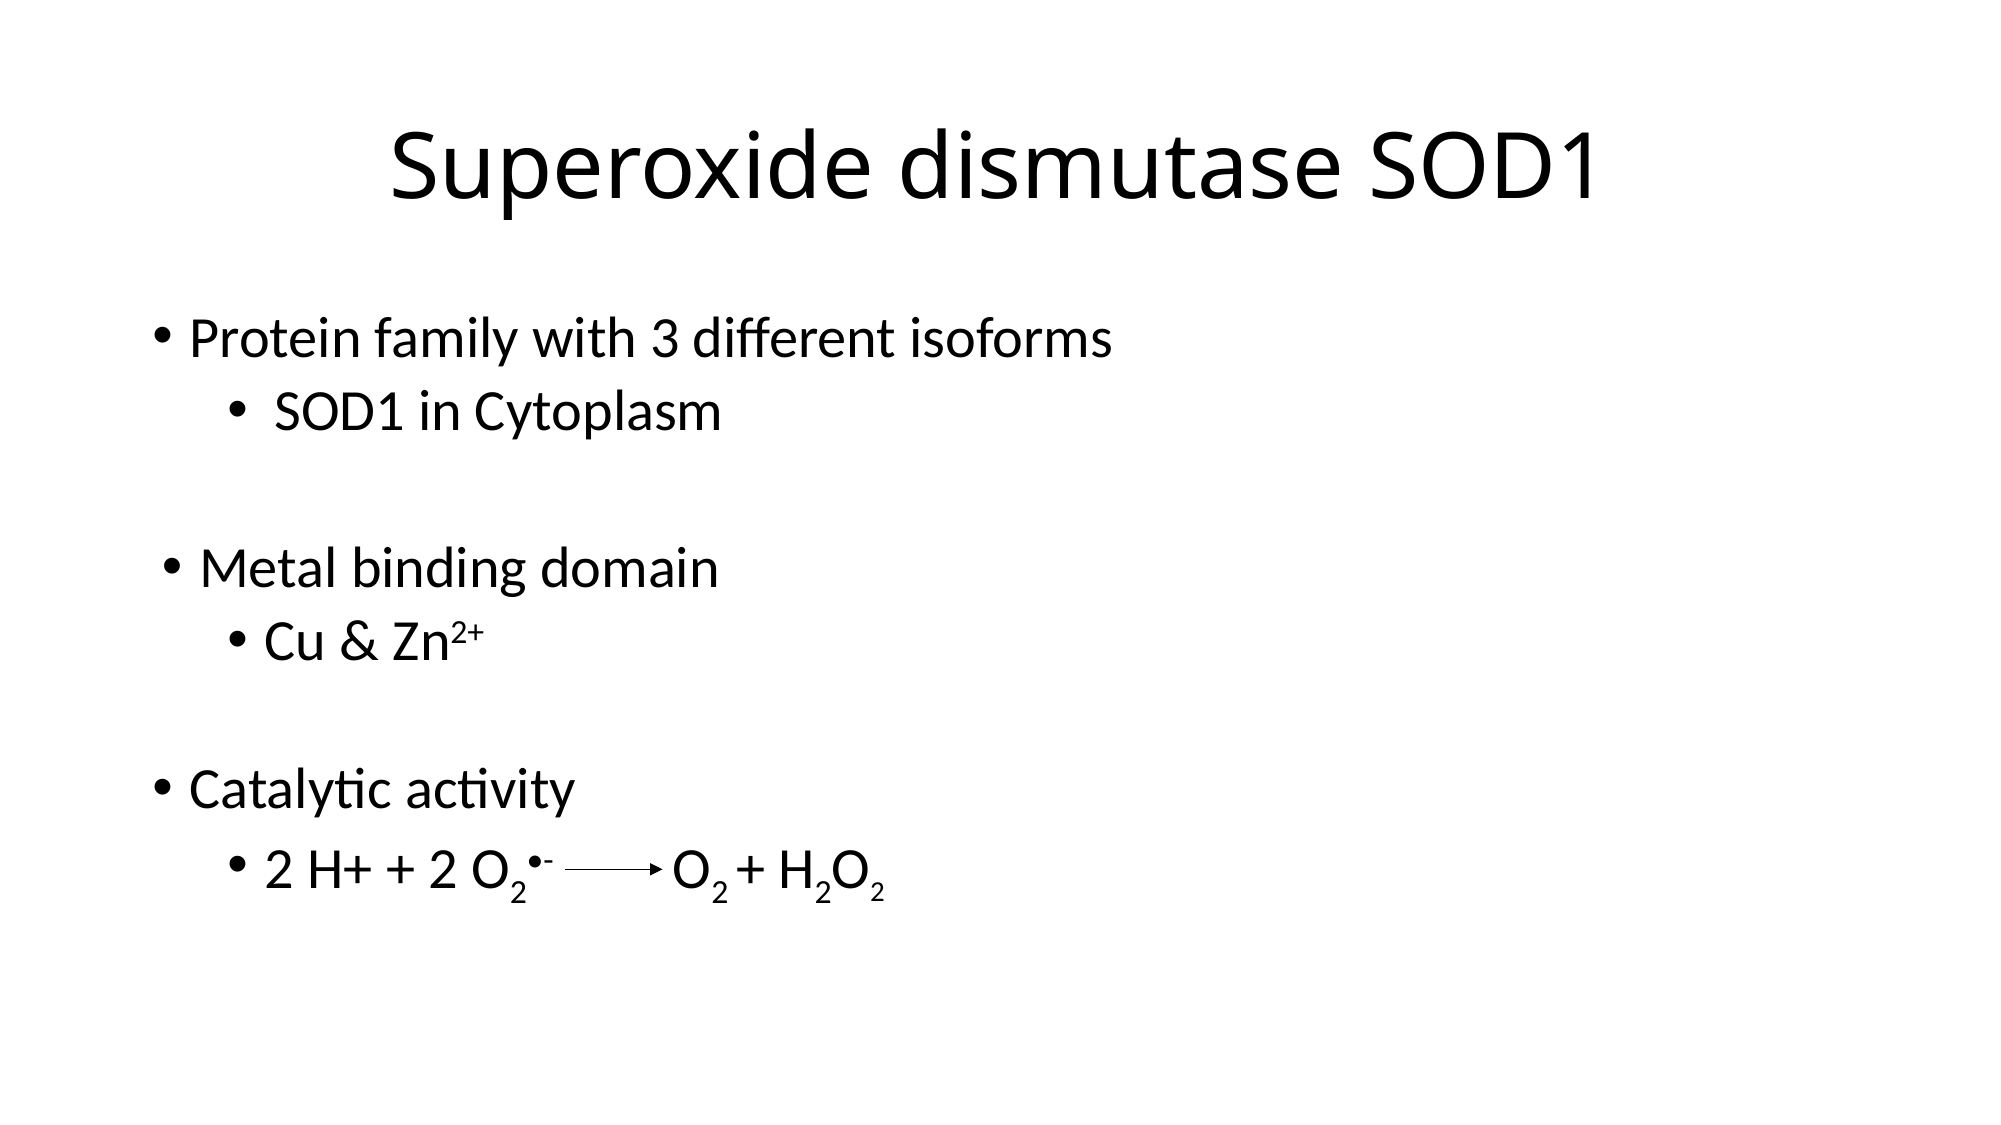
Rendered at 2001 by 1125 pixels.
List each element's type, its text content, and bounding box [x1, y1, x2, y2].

list Protein family with 3 different isoforms SOD1 in Cytoplasm Metal binding domain Cu & Zn2+ Catalytic activity 2 H+ + 2 O2•- O2 + H2O2 [137, 299, 1863, 1014]
title Superoxide dismutase SOD1 [137, 59, 1863, 278]
